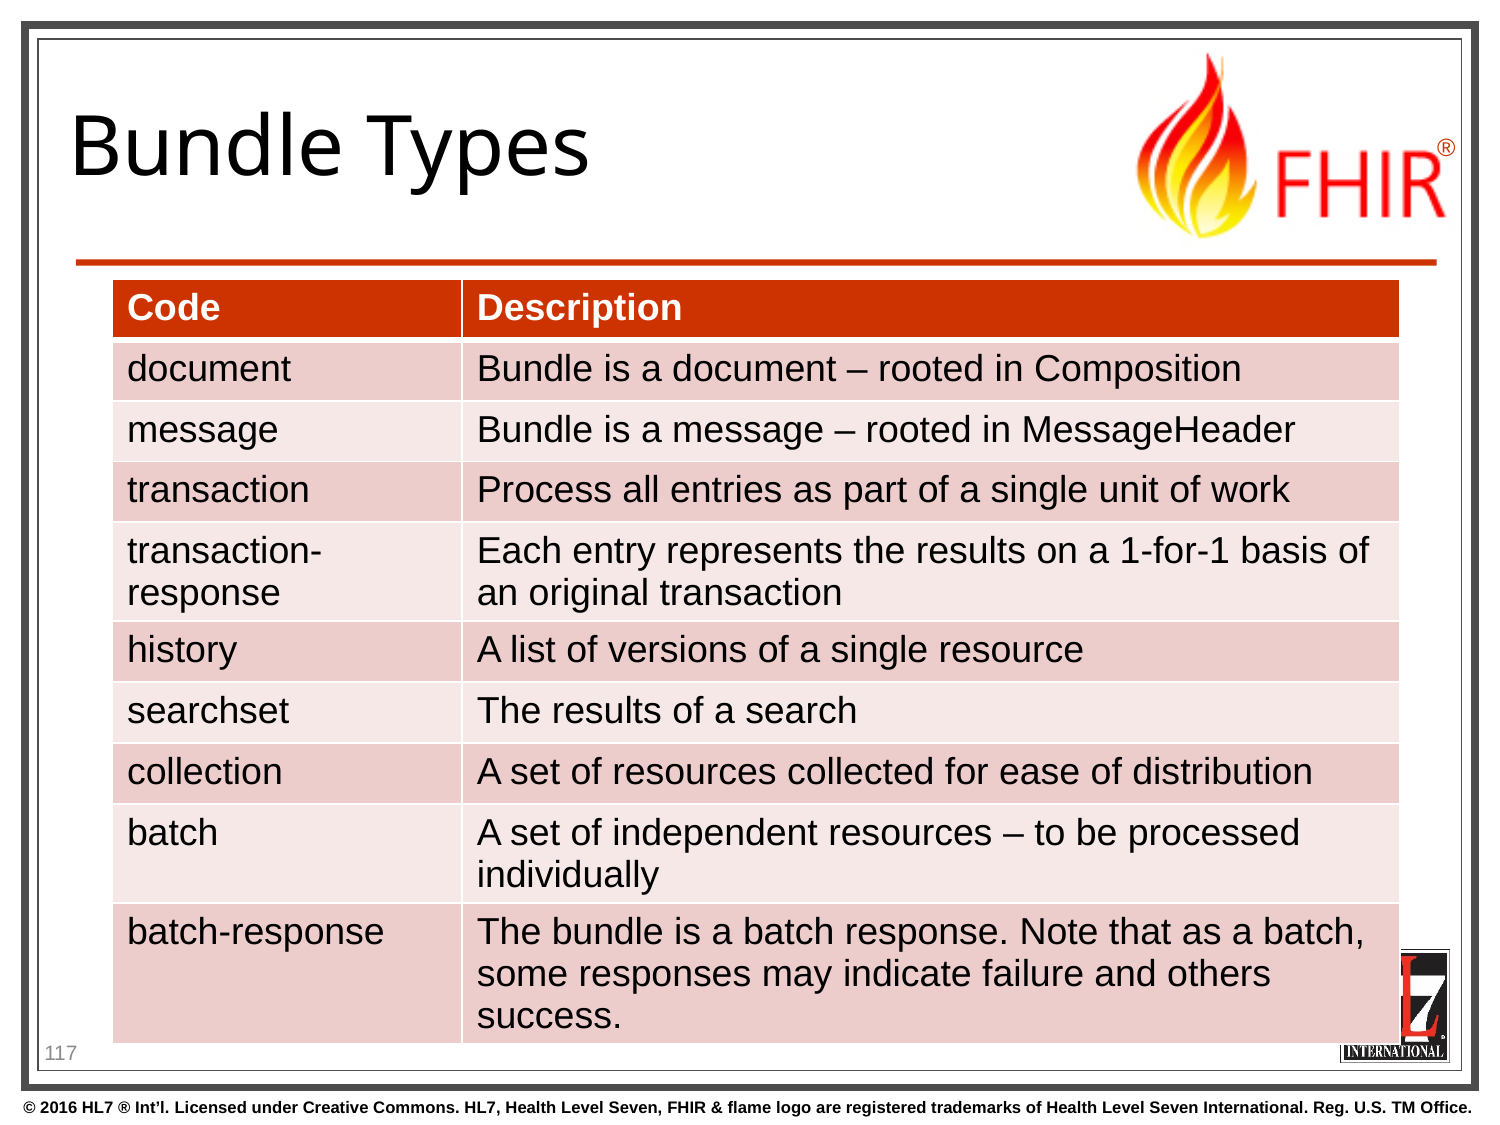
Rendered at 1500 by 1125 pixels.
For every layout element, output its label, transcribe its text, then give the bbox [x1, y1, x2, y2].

table_cell Process all entries as part of a single unit of work [463, 462, 1399, 521]
table_cell history [113, 622, 461, 681]
table_cell batch-response [113, 904, 461, 1043]
picture [1124, 42, 1458, 249]
table_cell Bundle is a message – rooted in MessageHeader [463, 402, 1399, 461]
table_cell collection [113, 744, 461, 803]
table_cell document [113, 343, 461, 400]
title Bundle Types [53, 54, 1128, 249]
table_cell batch [113, 805, 461, 902]
table_cell The results of a search [463, 683, 1399, 742]
table_cell searchset [113, 683, 461, 742]
table_cell A set of independent resources – to be processed individually [463, 805, 1399, 902]
table_cell A set of resources collected for ease of distribution [463, 744, 1399, 803]
table_header Description [463, 280, 1399, 337]
table_header Code [113, 280, 461, 337]
slide_number 117 [29, 1034, 148, 1071]
table_cell transaction [113, 462, 461, 521]
table_cell message [113, 402, 461, 461]
table_cell Bundle is a document – rooted in Composition [463, 343, 1399, 400]
table_cell transaction-response [113, 523, 461, 620]
table_cell Each entry represents the results on a 1-for-1 basis of an original transaction [463, 523, 1399, 620]
table_cell A list of versions of a single resource [463, 622, 1399, 681]
picture [1340, 949, 1450, 1063]
table_cell The bundle is a batch response. Note that as a batch, some responses may indicate failure and others success. [463, 904, 1399, 1043]
